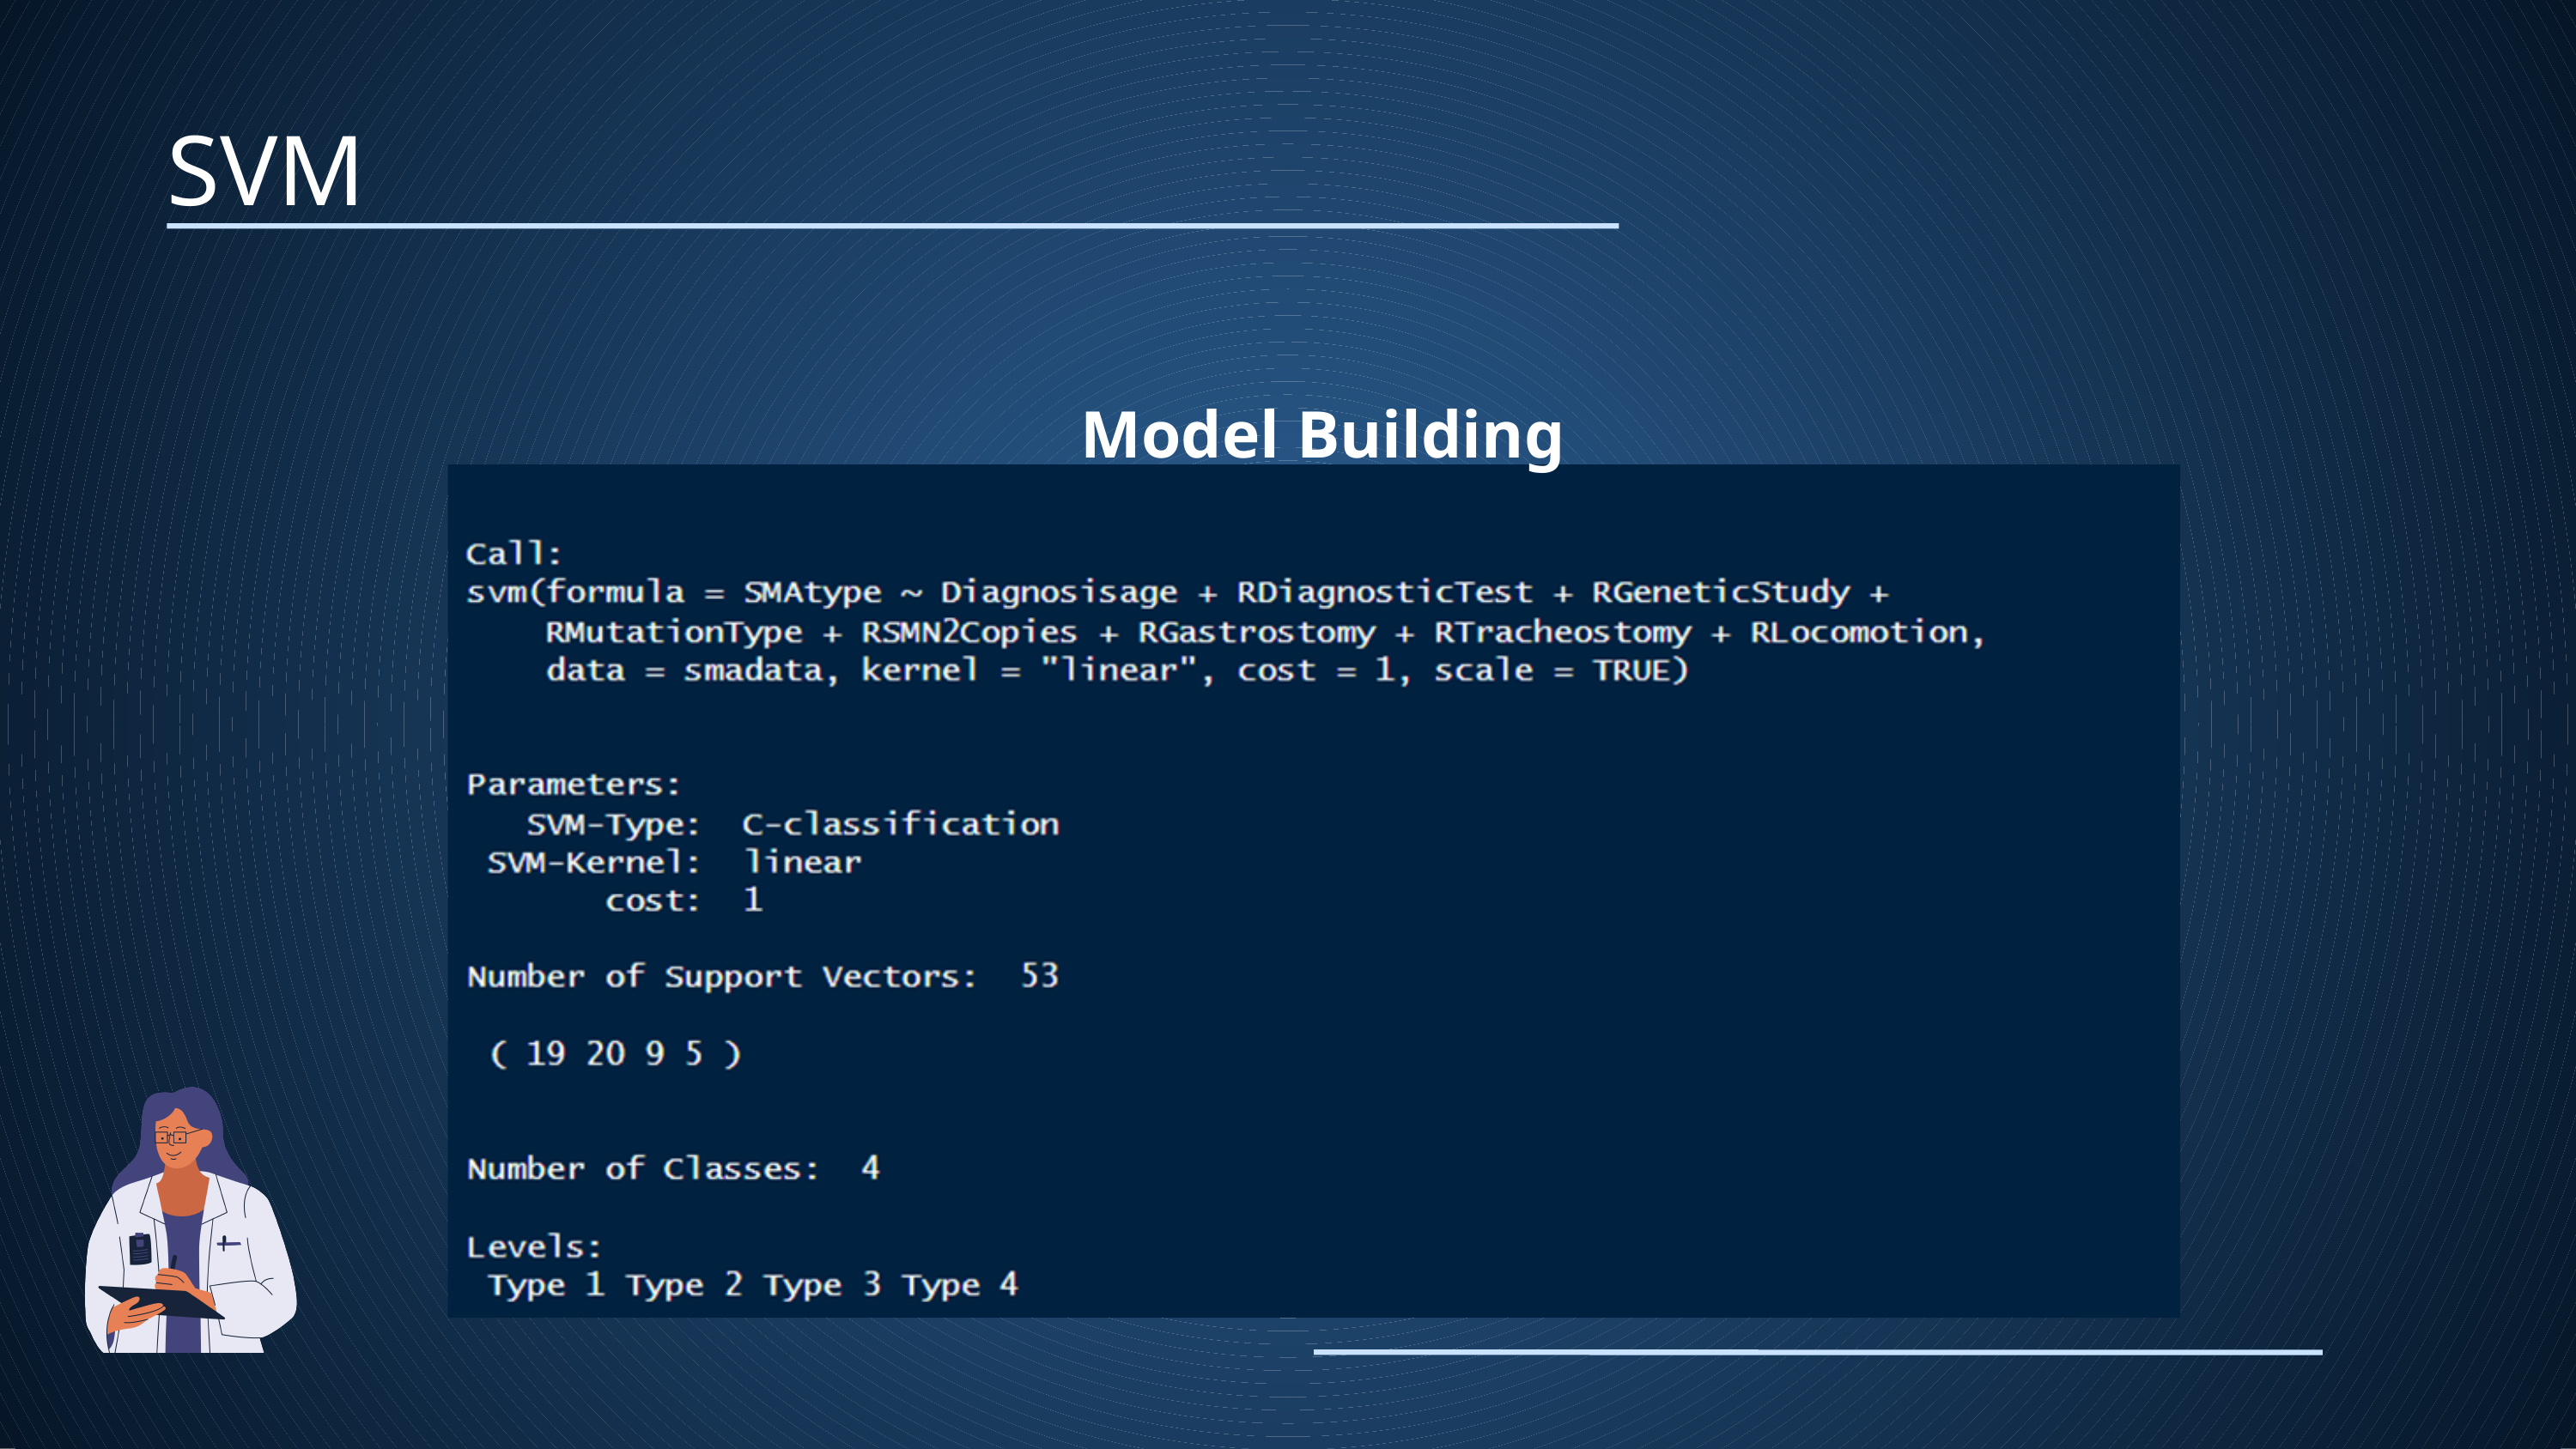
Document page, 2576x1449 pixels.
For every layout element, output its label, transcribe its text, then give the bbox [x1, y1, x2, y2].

text_box Model Building [679, 334, 1967, 477]
text_box [84, 1070, 299, 1353]
text_box [447, 464, 2180, 1318]
text_box SVM [167, 117, 1324, 226]
